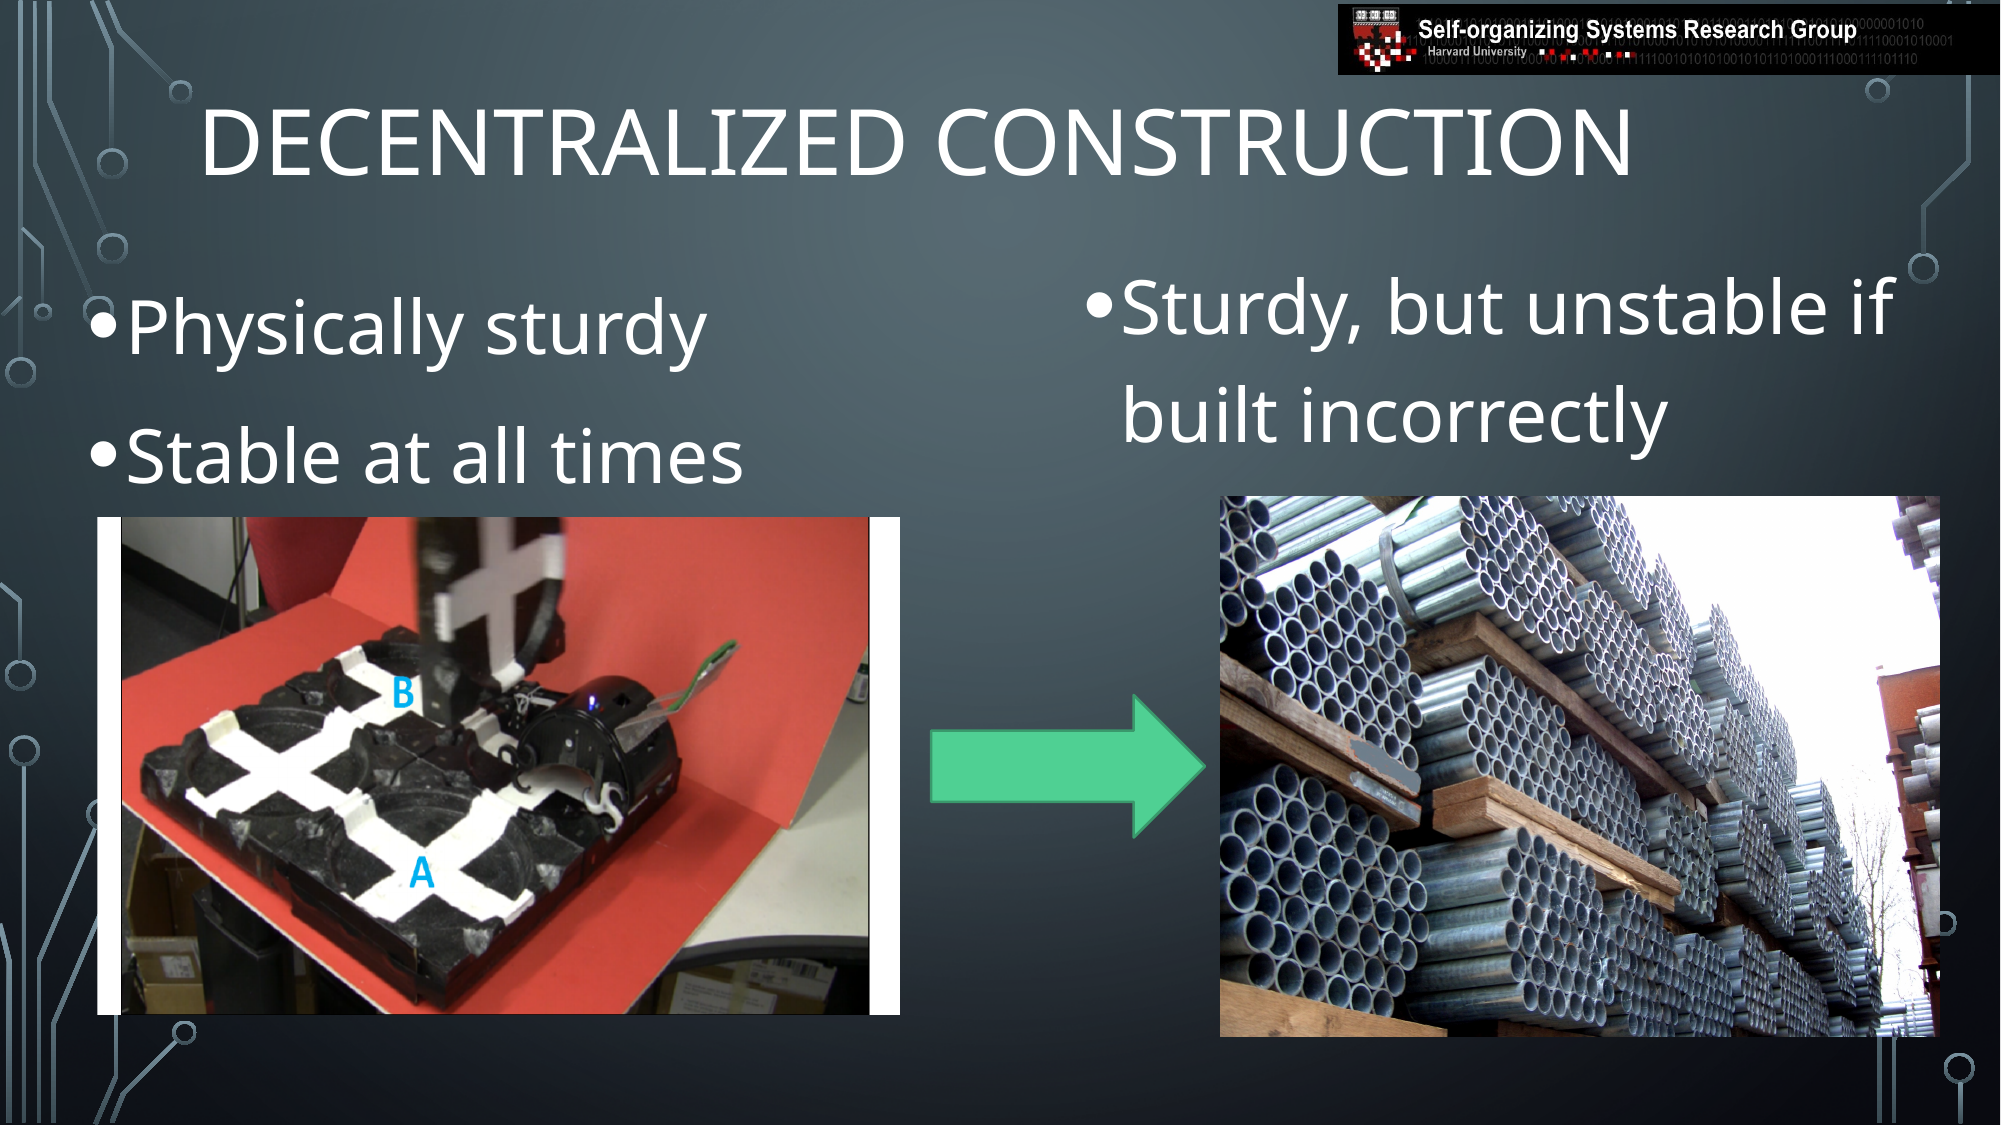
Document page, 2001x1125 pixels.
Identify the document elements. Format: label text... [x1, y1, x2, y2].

list Sturdy, but unstable if built incorrectly [1068, 234, 1971, 473]
list Physically sturdy Stable at all times [72, 253, 975, 493]
title Decentralized Construction [182, 67, 1808, 225]
picture [97, 517, 901, 1016]
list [1219, 496, 1940, 1037]
picture [1338, 4, 2000, 75]
text_box [929, 693, 1206, 839]
